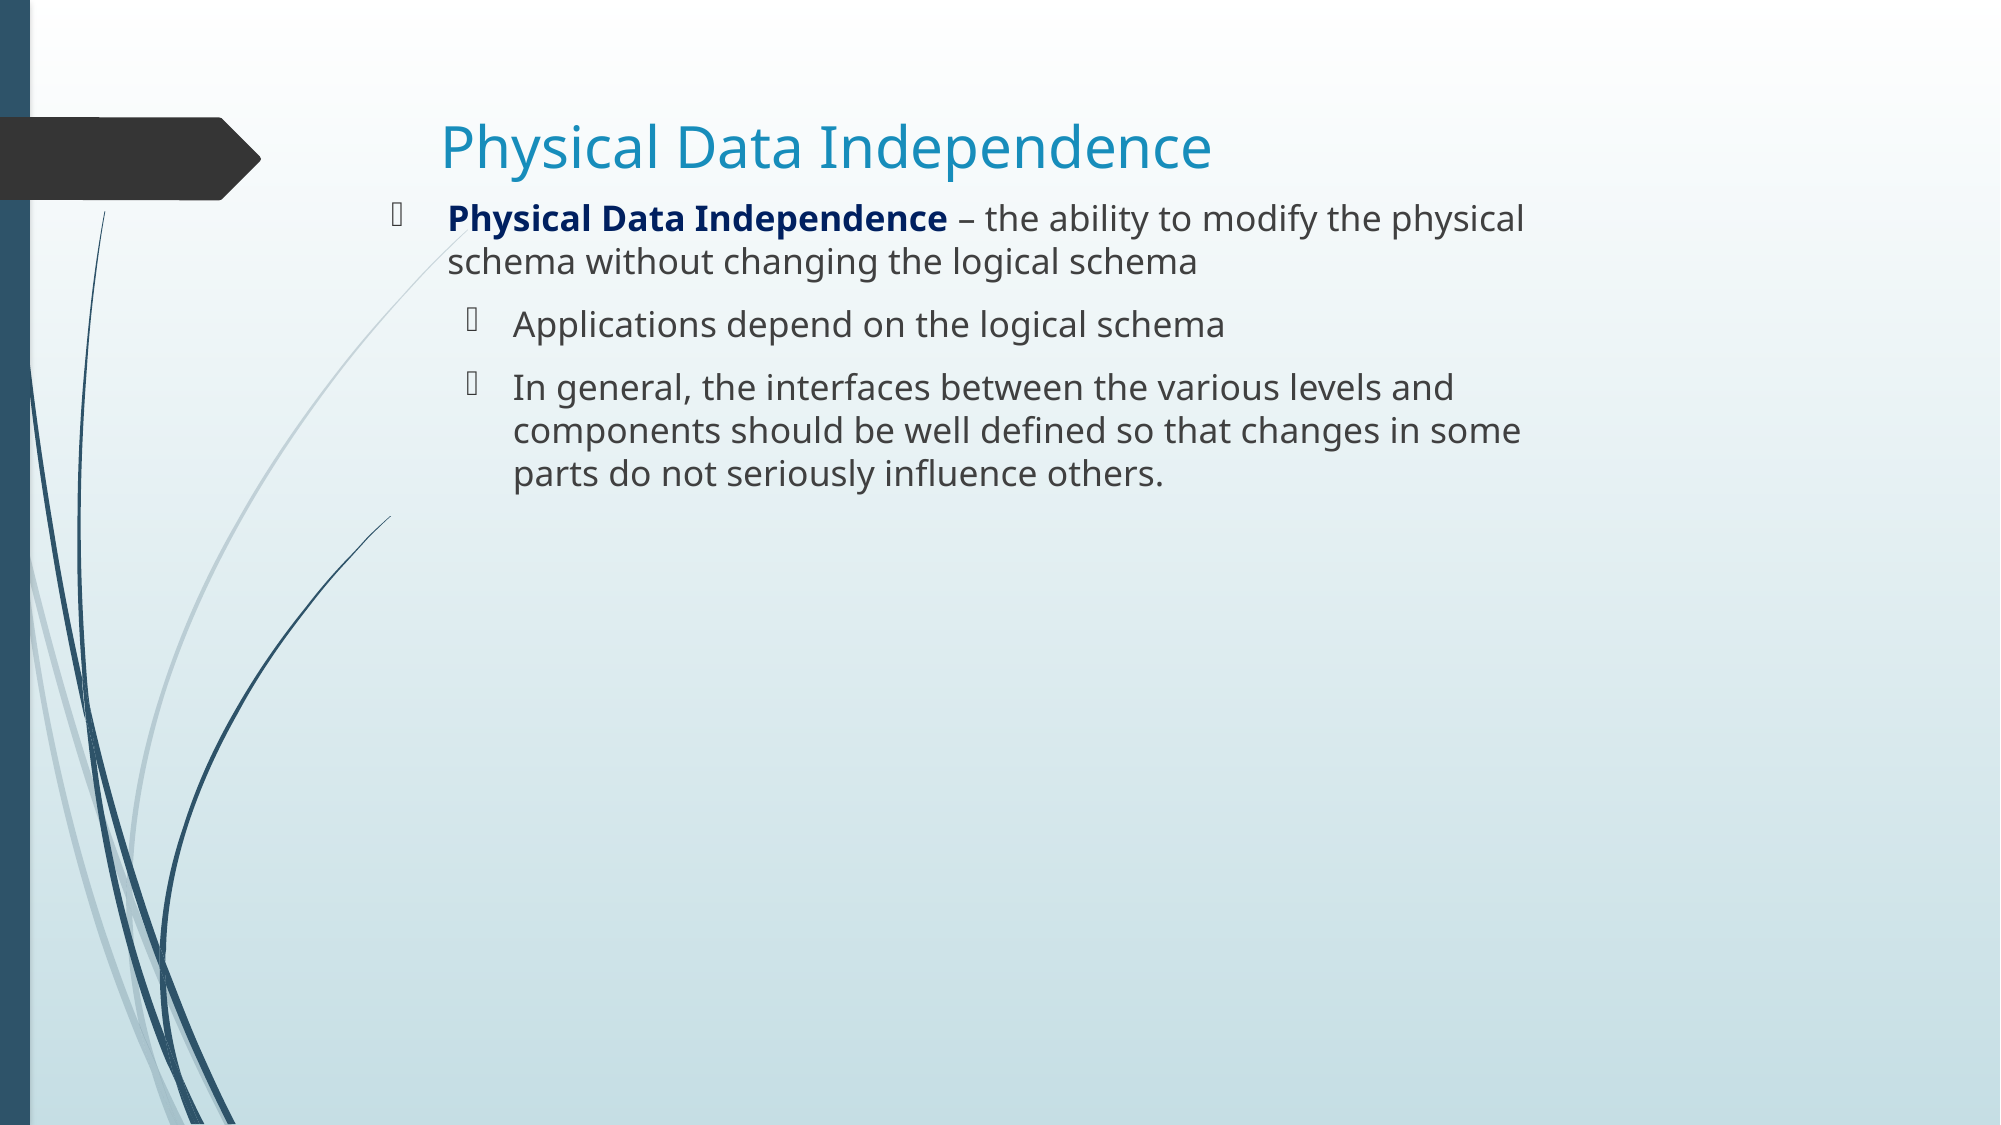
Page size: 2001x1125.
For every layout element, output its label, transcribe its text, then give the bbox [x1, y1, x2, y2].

title Physical Data Independence [425, 102, 1888, 313]
list Physical Data Independence – the ability to modify the physical schema without changing the logical schema Applications depend on the logical schema In general, the interfaces between the various levels and components should be well defined so that changes in some parts do not seriously influence others. [376, 188, 1616, 994]
